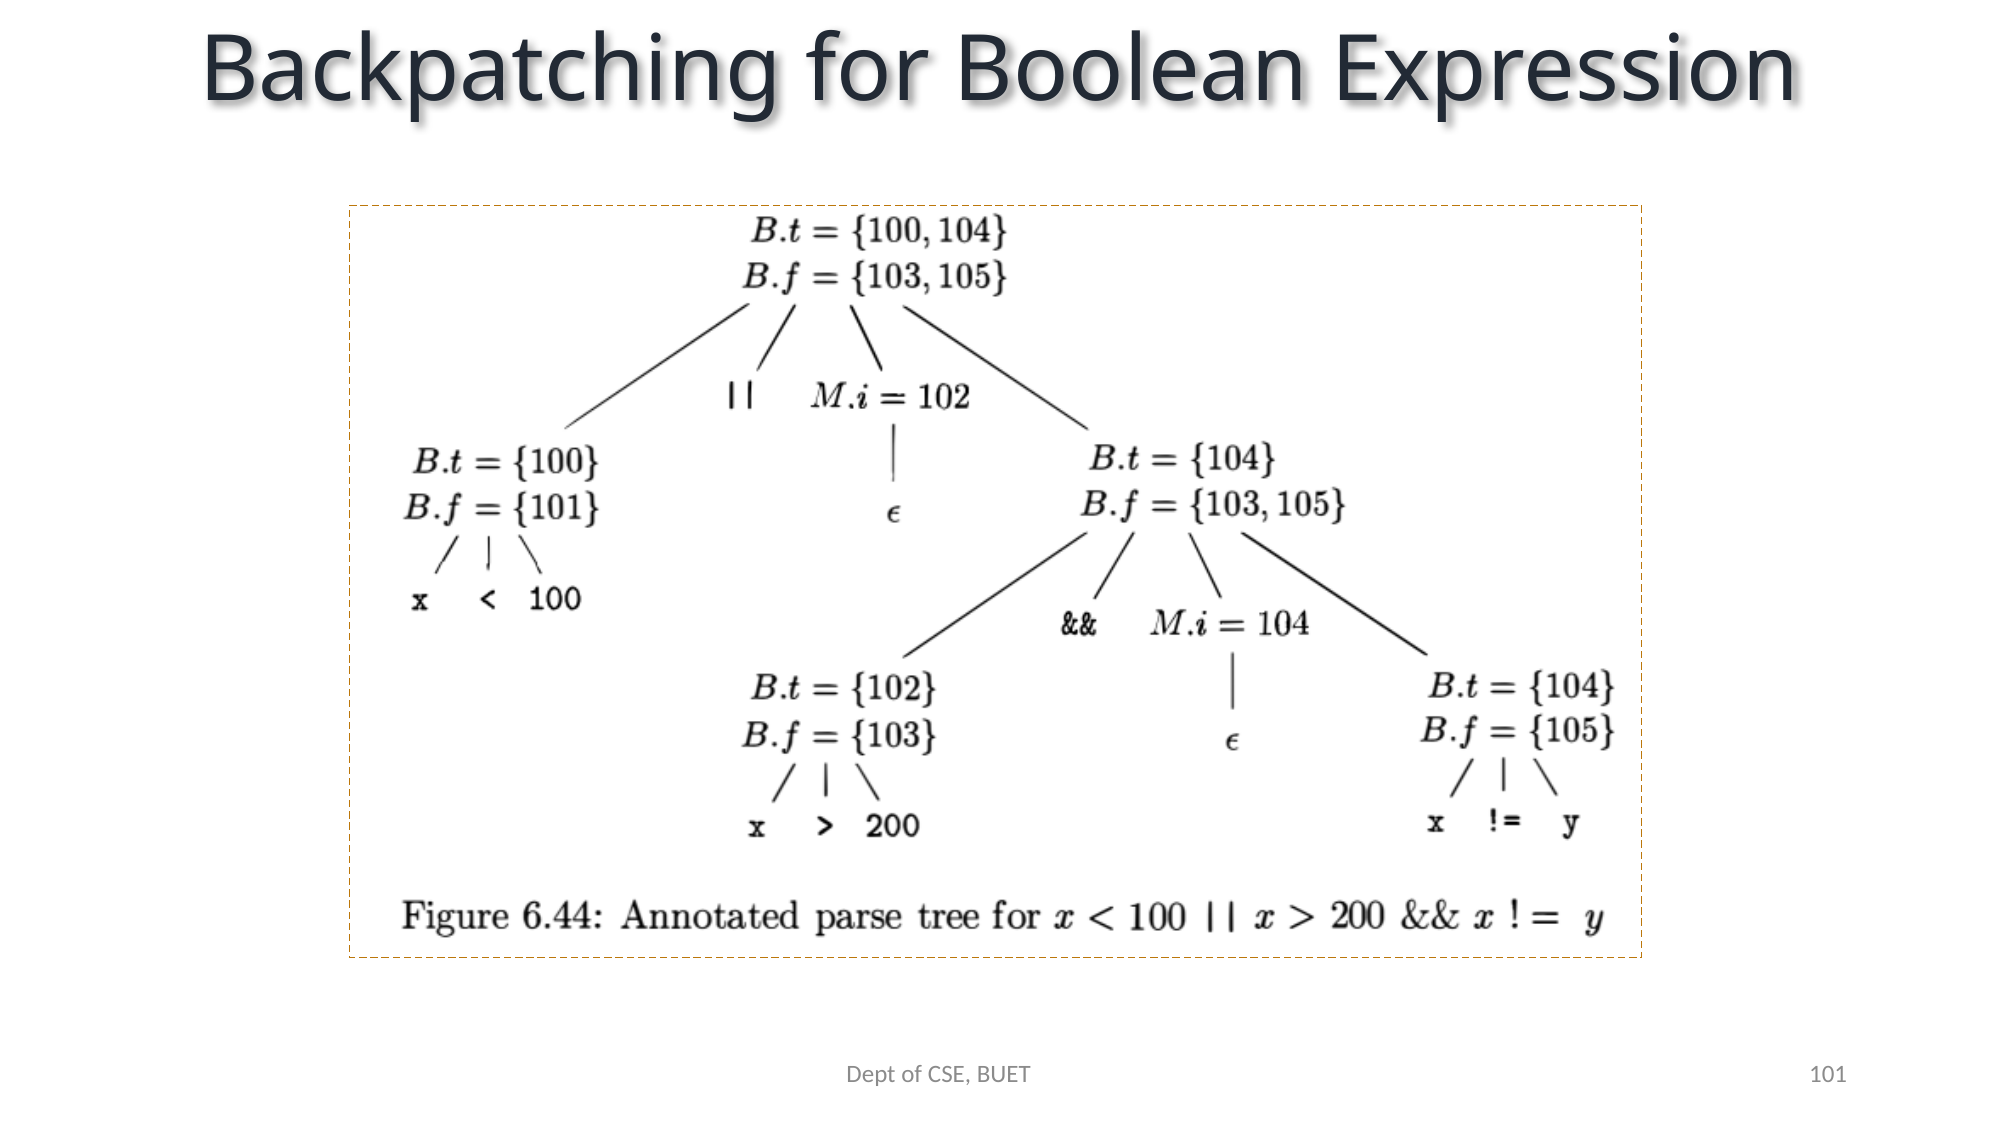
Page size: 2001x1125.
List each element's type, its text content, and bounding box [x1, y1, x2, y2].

picture [349, 205, 1642, 958]
footer Dept of CSE, BUET [773, 1042, 1105, 1103]
title Backpatching for Boolean Expression [137, 0, 1863, 144]
slide_number 101 [1412, 1042, 1863, 1103]
